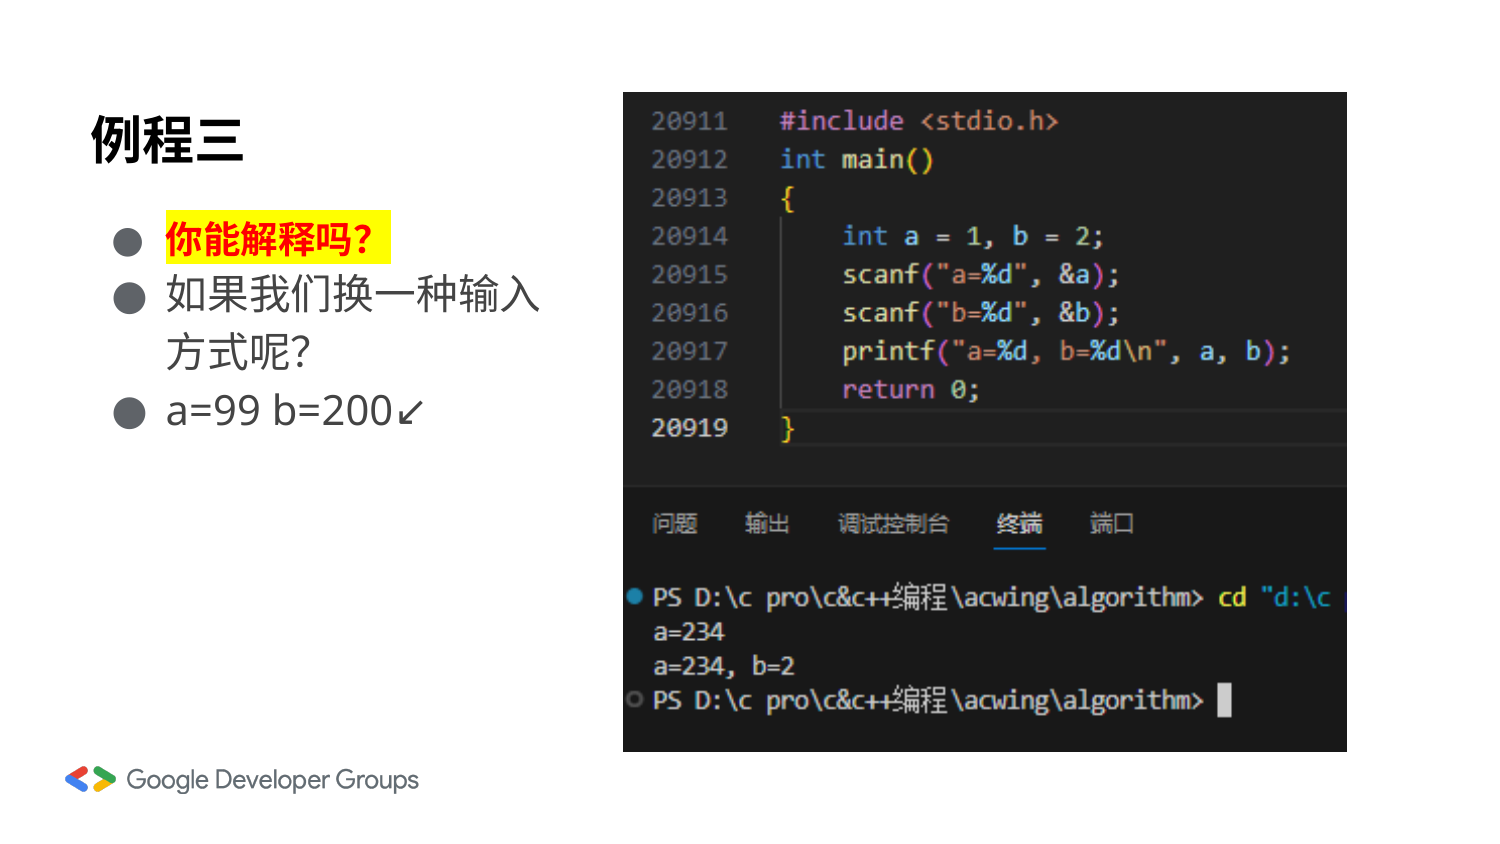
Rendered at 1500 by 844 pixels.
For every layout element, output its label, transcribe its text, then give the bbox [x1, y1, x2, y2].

picture [64, 766, 419, 794]
list 你能解释吗？ 如果我们换一种输入方式呢？ a=99 b=200↙ [75, 193, 573, 650]
picture [623, 92, 1348, 752]
title 例程三 [75, 61, 659, 186]
